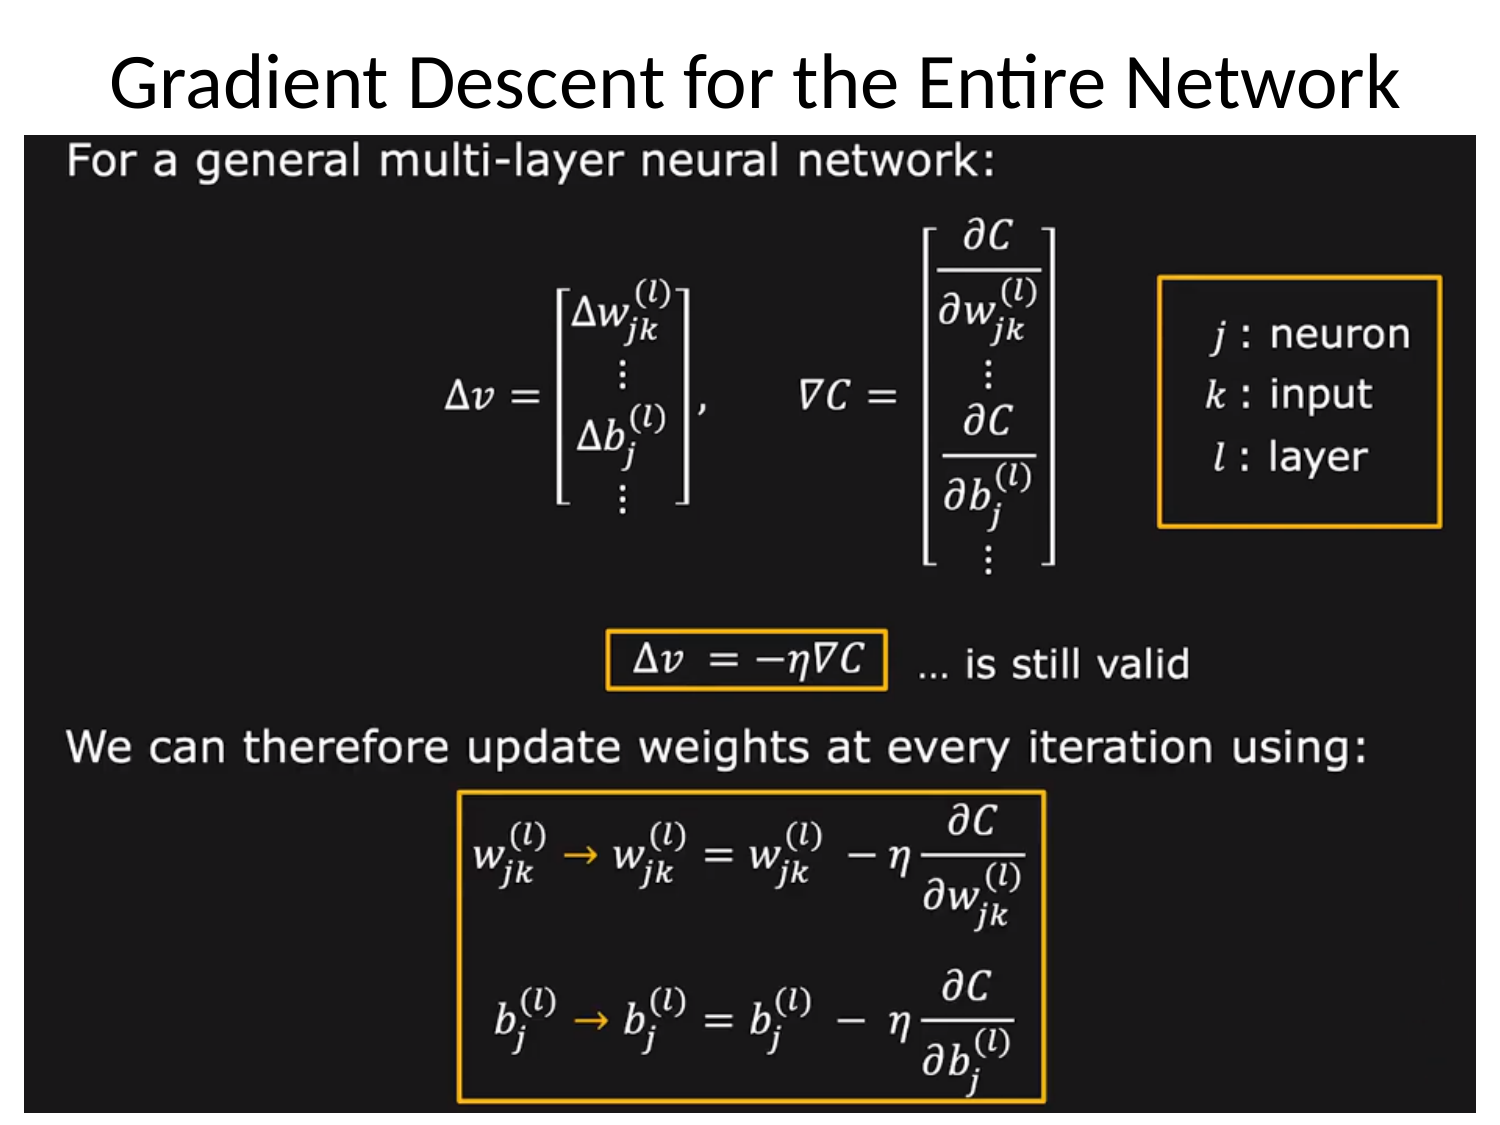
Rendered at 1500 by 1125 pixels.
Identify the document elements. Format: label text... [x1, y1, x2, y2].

title Gradient Descent for the Entire Network [50, 12, 1463, 134]
picture [23, 135, 1476, 1113]
